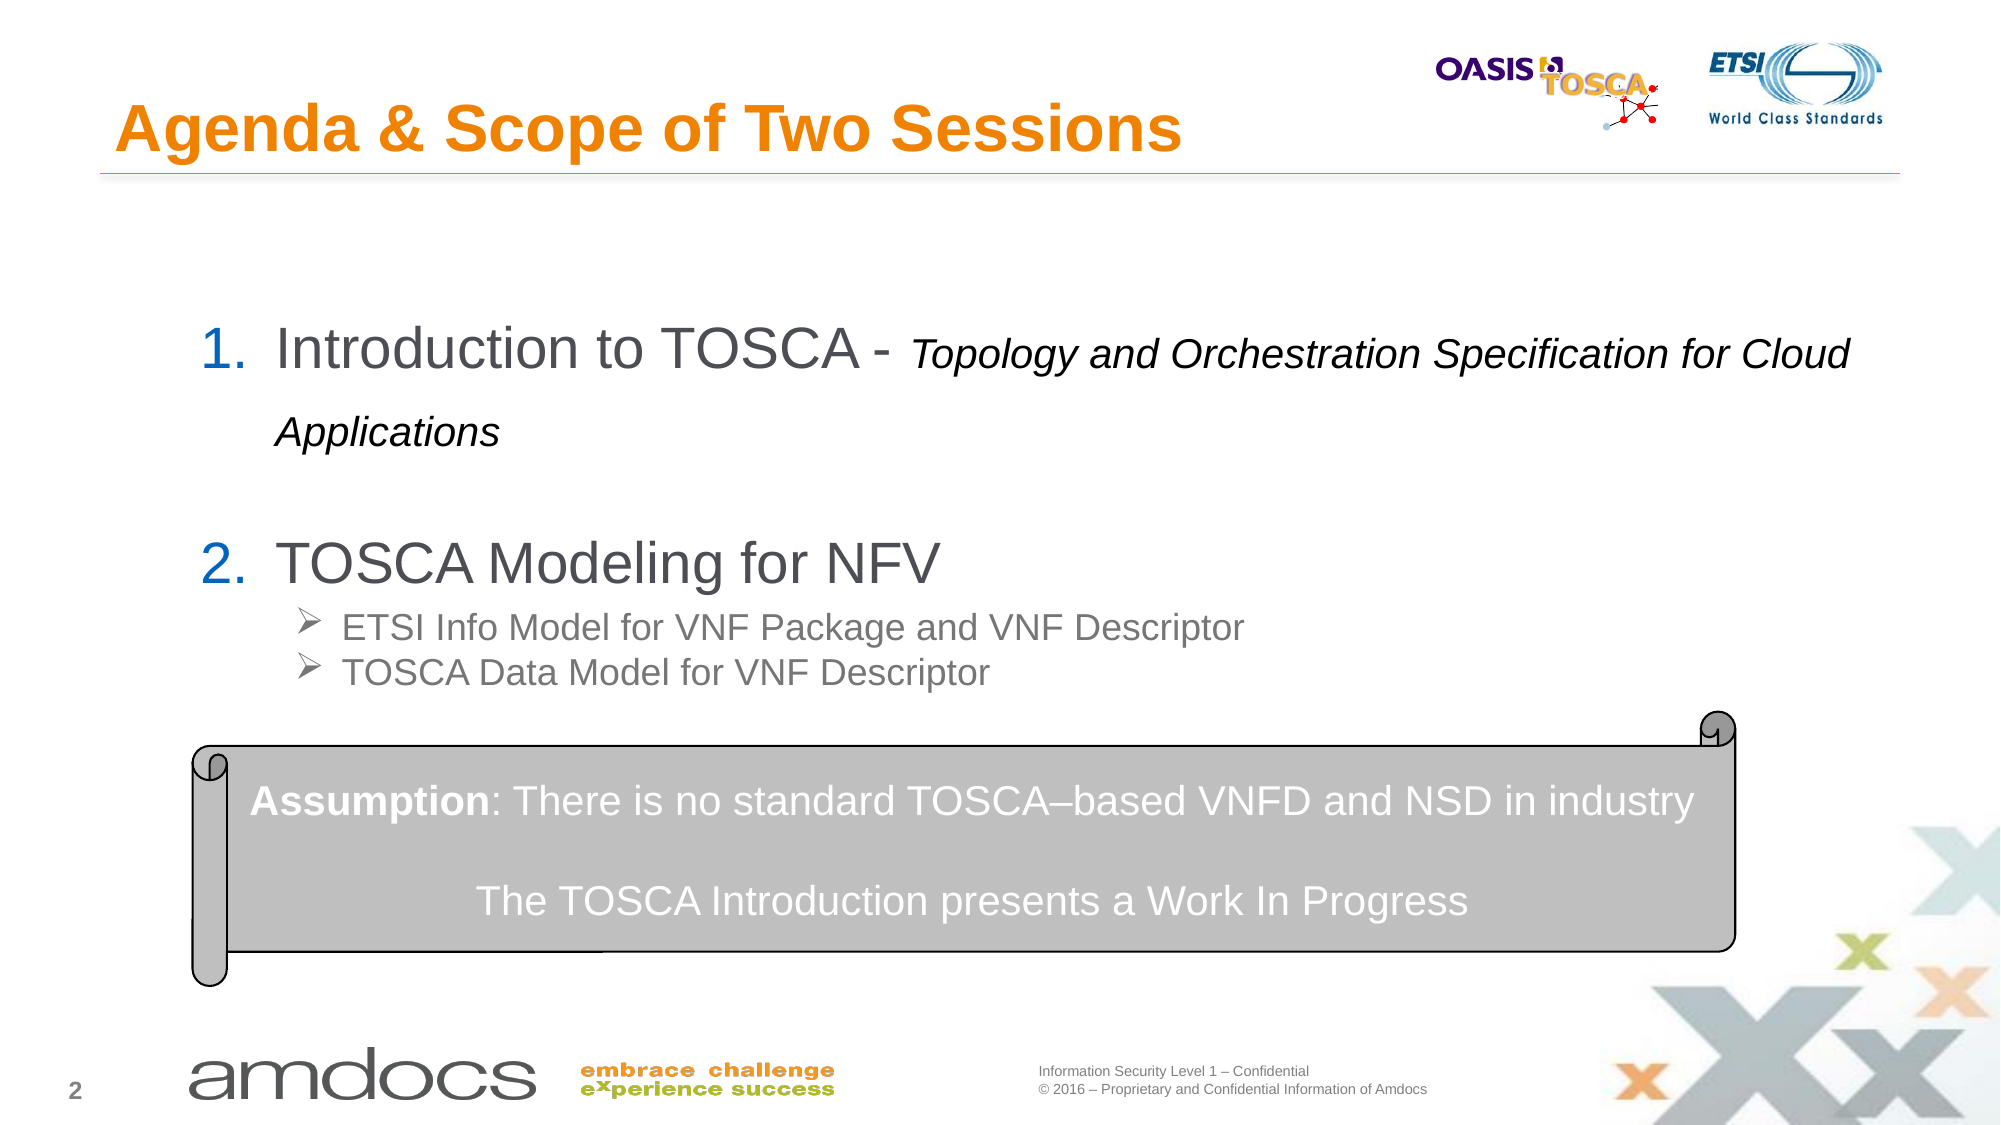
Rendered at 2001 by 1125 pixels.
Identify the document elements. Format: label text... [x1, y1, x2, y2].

text_box ETSI Info Model for VNF Package and VNF Descriptor TOSCA Data Model for VNF Descriptor [280, 595, 1490, 701]
picture [0, 0, 2001, 1125]
text_box Assumption: There is no standard TOSCA–based VNFD and NSD in industry The TOSCA Introduction presents a Work In Progress [190, 709, 1738, 989]
title Agenda & Scope of Two Sessions [99, 50, 1900, 174]
text_box Introduction to TOSCA - Topology and Orchestration Specification for Cloud Applications TOSCA Modeling for NFV [185, 267, 1950, 743]
